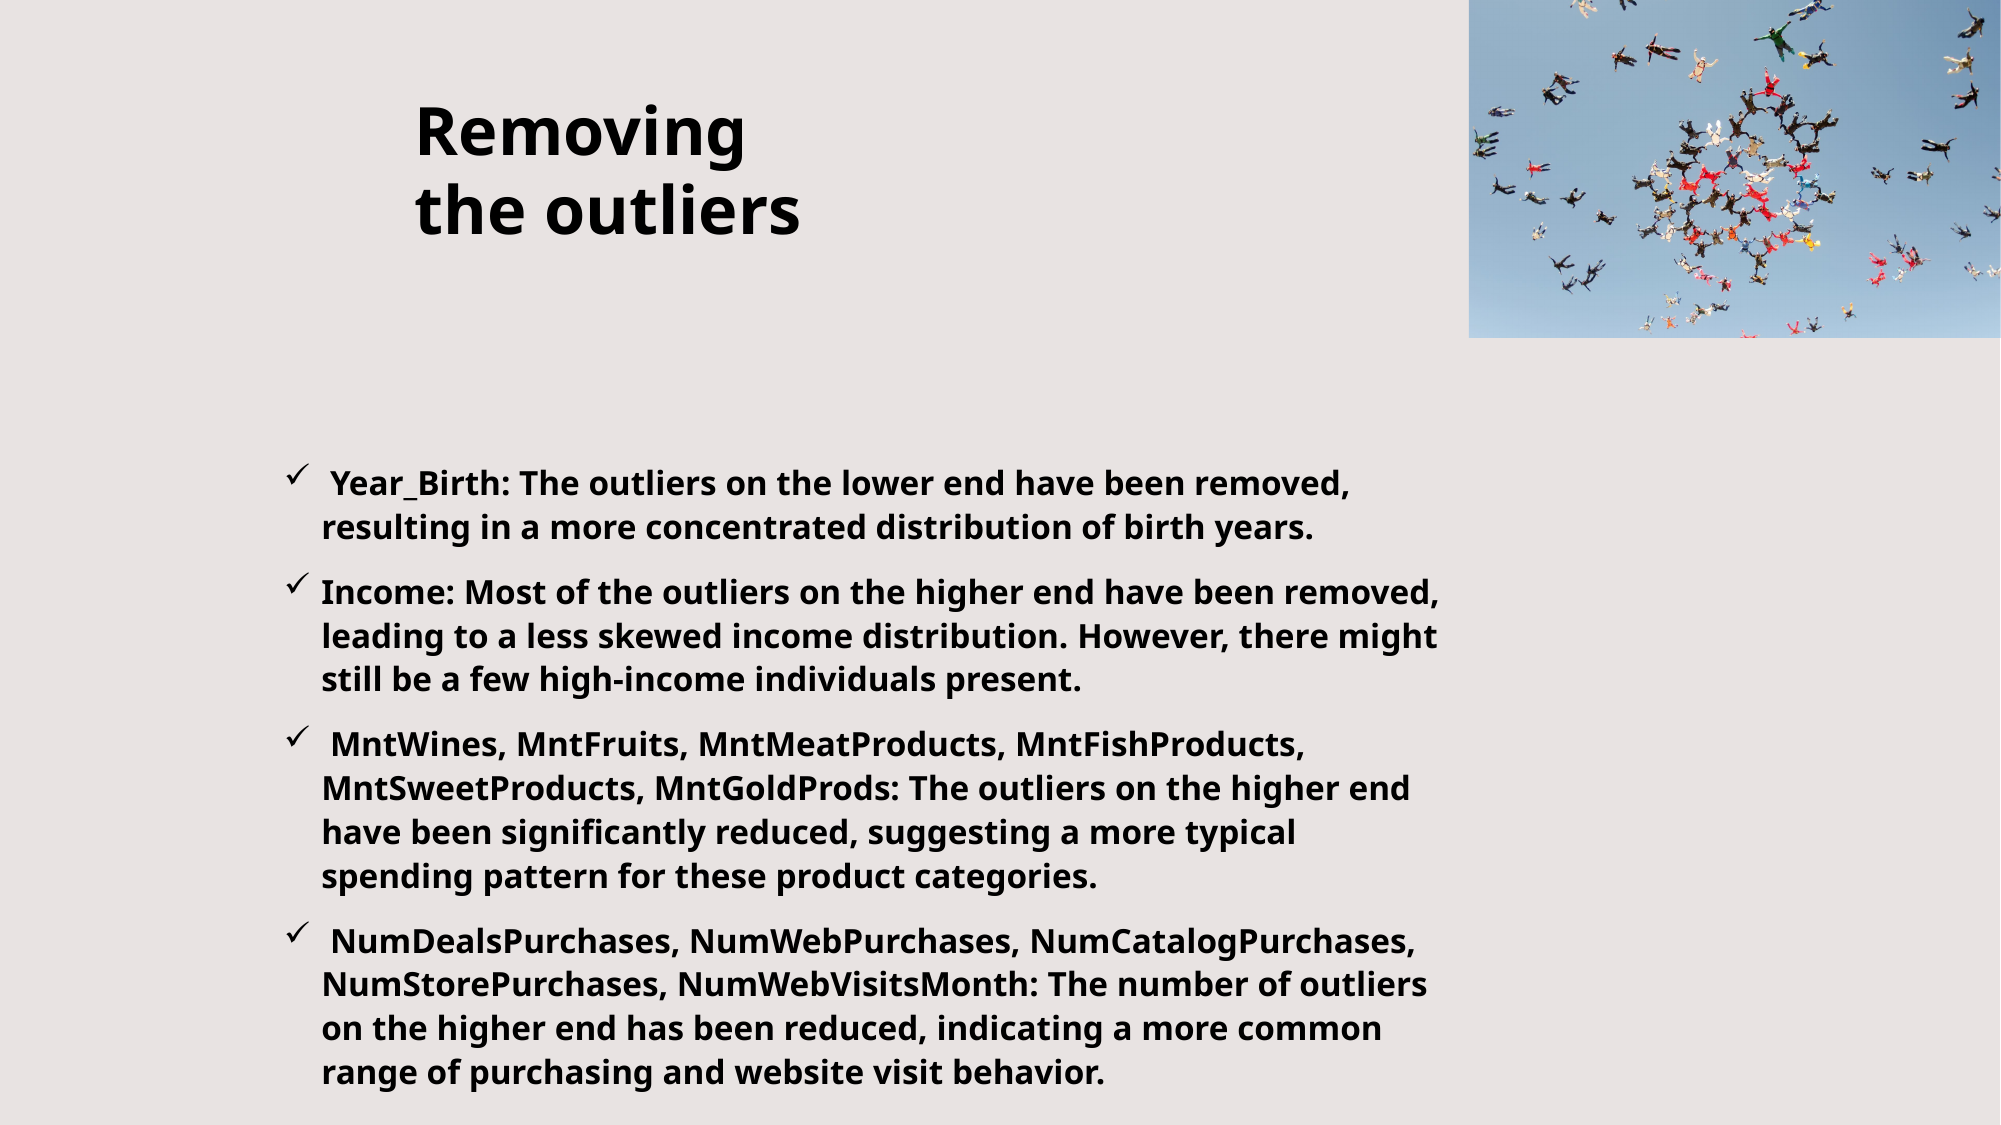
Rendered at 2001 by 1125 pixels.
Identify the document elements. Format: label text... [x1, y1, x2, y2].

text_box [0, 0, 2000, 1125]
text_box [268, 0, 1468, 338]
title Removing the outliers [399, 80, 1200, 257]
picture [1468, 0, 2001, 338]
list Year_Birth: The outliers on the lower end have been removed, resulting in a more concentrated distribution of birth years. Income: Most of the outliers on the higher end have been removed, leading to a less skewed income distribution. However, there might still be a few high-income individuals present. MntWines, MntFruits, MntMeatProducts, MntFishProducts, MntSweetProducts, MntGoldProds: The outliers on the higher end have been significantly reduced, suggesting a more typical spending pattern for these product categories. NumDealsPurchases, NumWebPurchases, NumCatalogPurchases, NumStorePurchases, NumWebVisitsMonth: The number of outliers on the higher end has been reduced, indicating a more common range of purchasing and website visit behavior. [268, 450, 1469, 1017]
